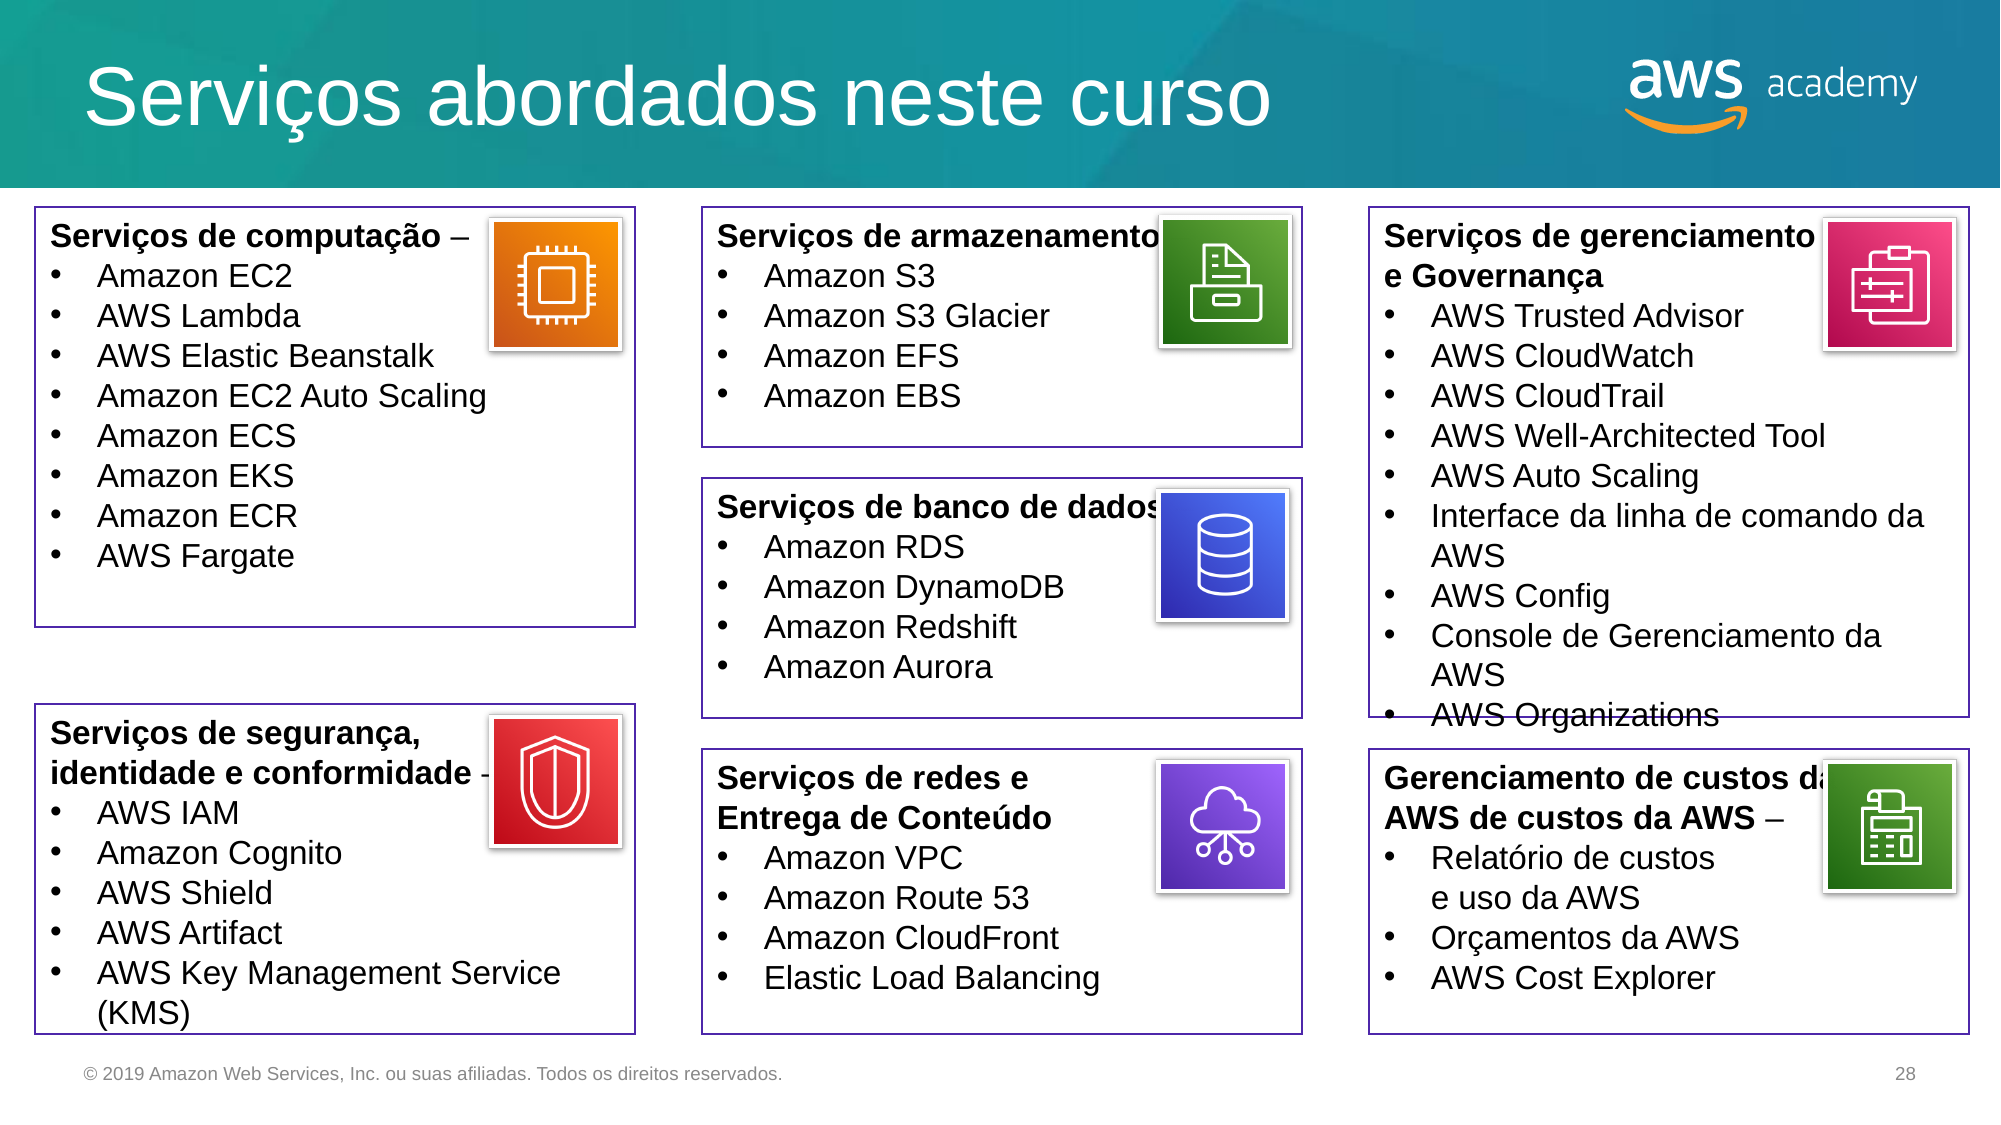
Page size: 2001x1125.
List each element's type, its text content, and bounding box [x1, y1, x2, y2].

picture [0, 0, 2000, 188]
footer © 2019 Amazon Web Services, Inc. ou suas afiliadas. Todos os direitos reservados. [68, 1045, 838, 1103]
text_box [34, 203, 1970, 1035]
slide_number ‹#› [1481, 1045, 1932, 1103]
title Serviços abordados neste curso [68, 59, 1551, 138]
